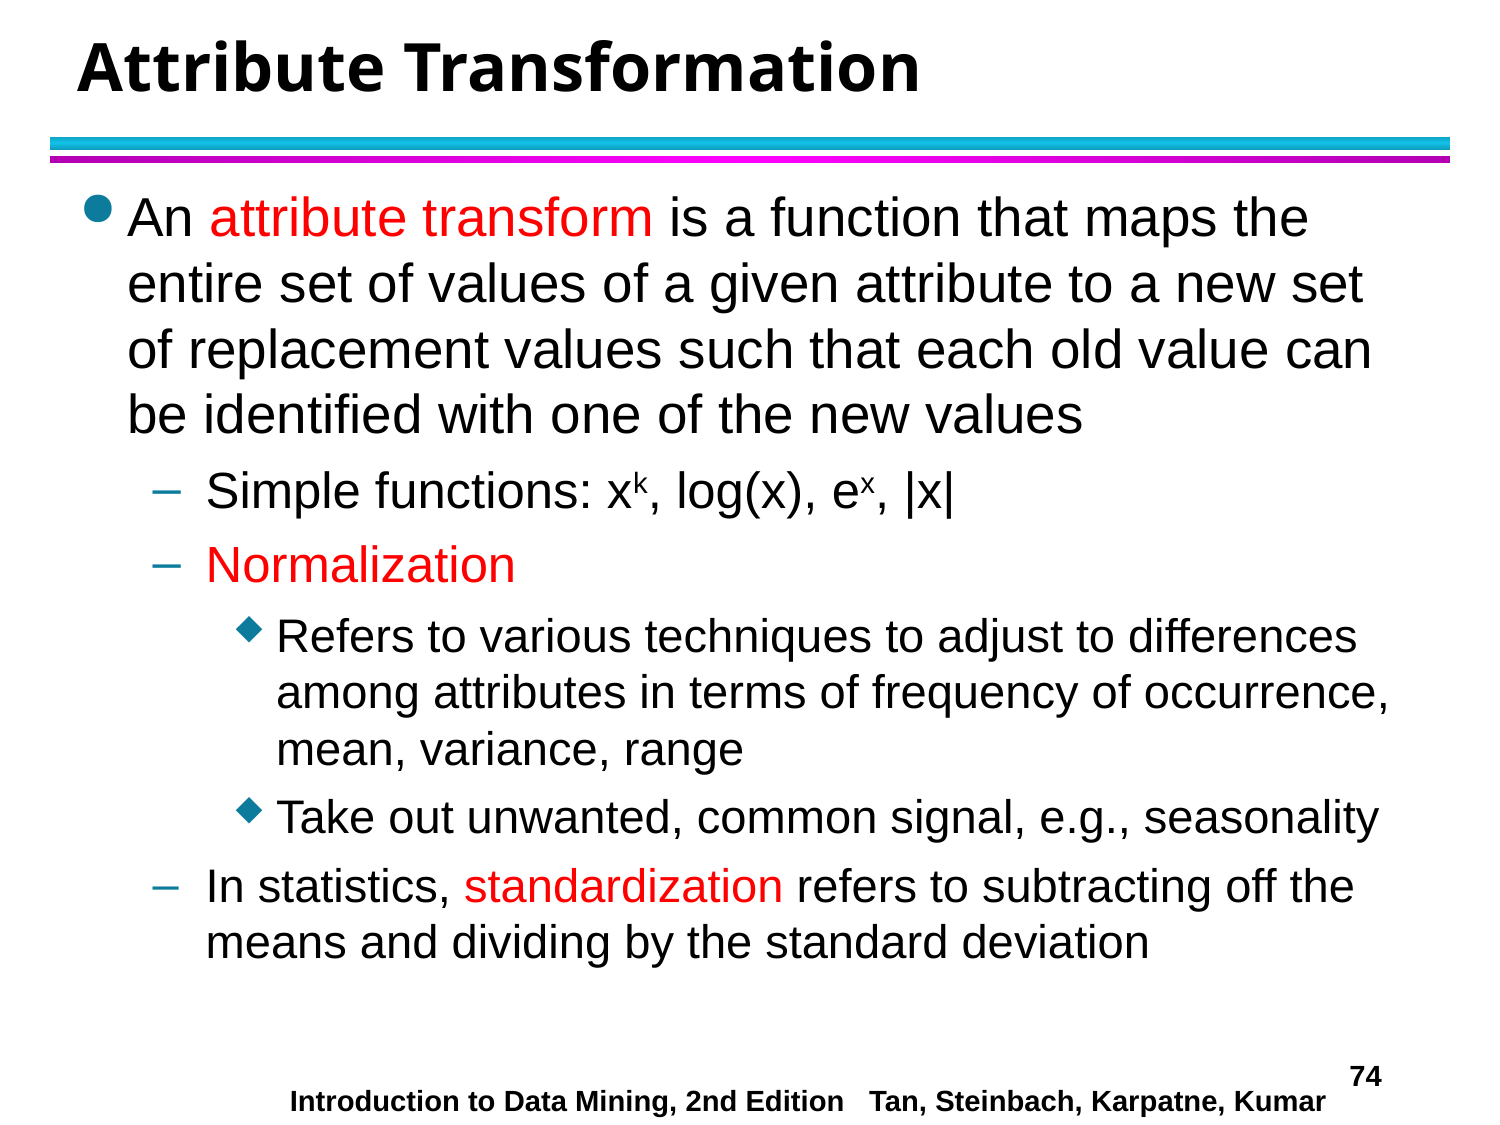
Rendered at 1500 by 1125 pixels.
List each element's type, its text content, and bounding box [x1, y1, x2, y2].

list An attribute transform is a function that maps the entire set of values of a given attribute to a new set of replacement values such that each old value can be identified with one of the new values Simple functions: xk, log(x), ex, |x| Normalization Refers to various techniques to adjust to differences among attributes in terms of frequency of occurrence, mean, variance, range Take out unwanted, common signal, e.g., seasonality In statistics, standardization refers to subtracting off the means and dividing by the standard deviation [67, 174, 1432, 1025]
title Attribute Transformation [62, 24, 1421, 113]
